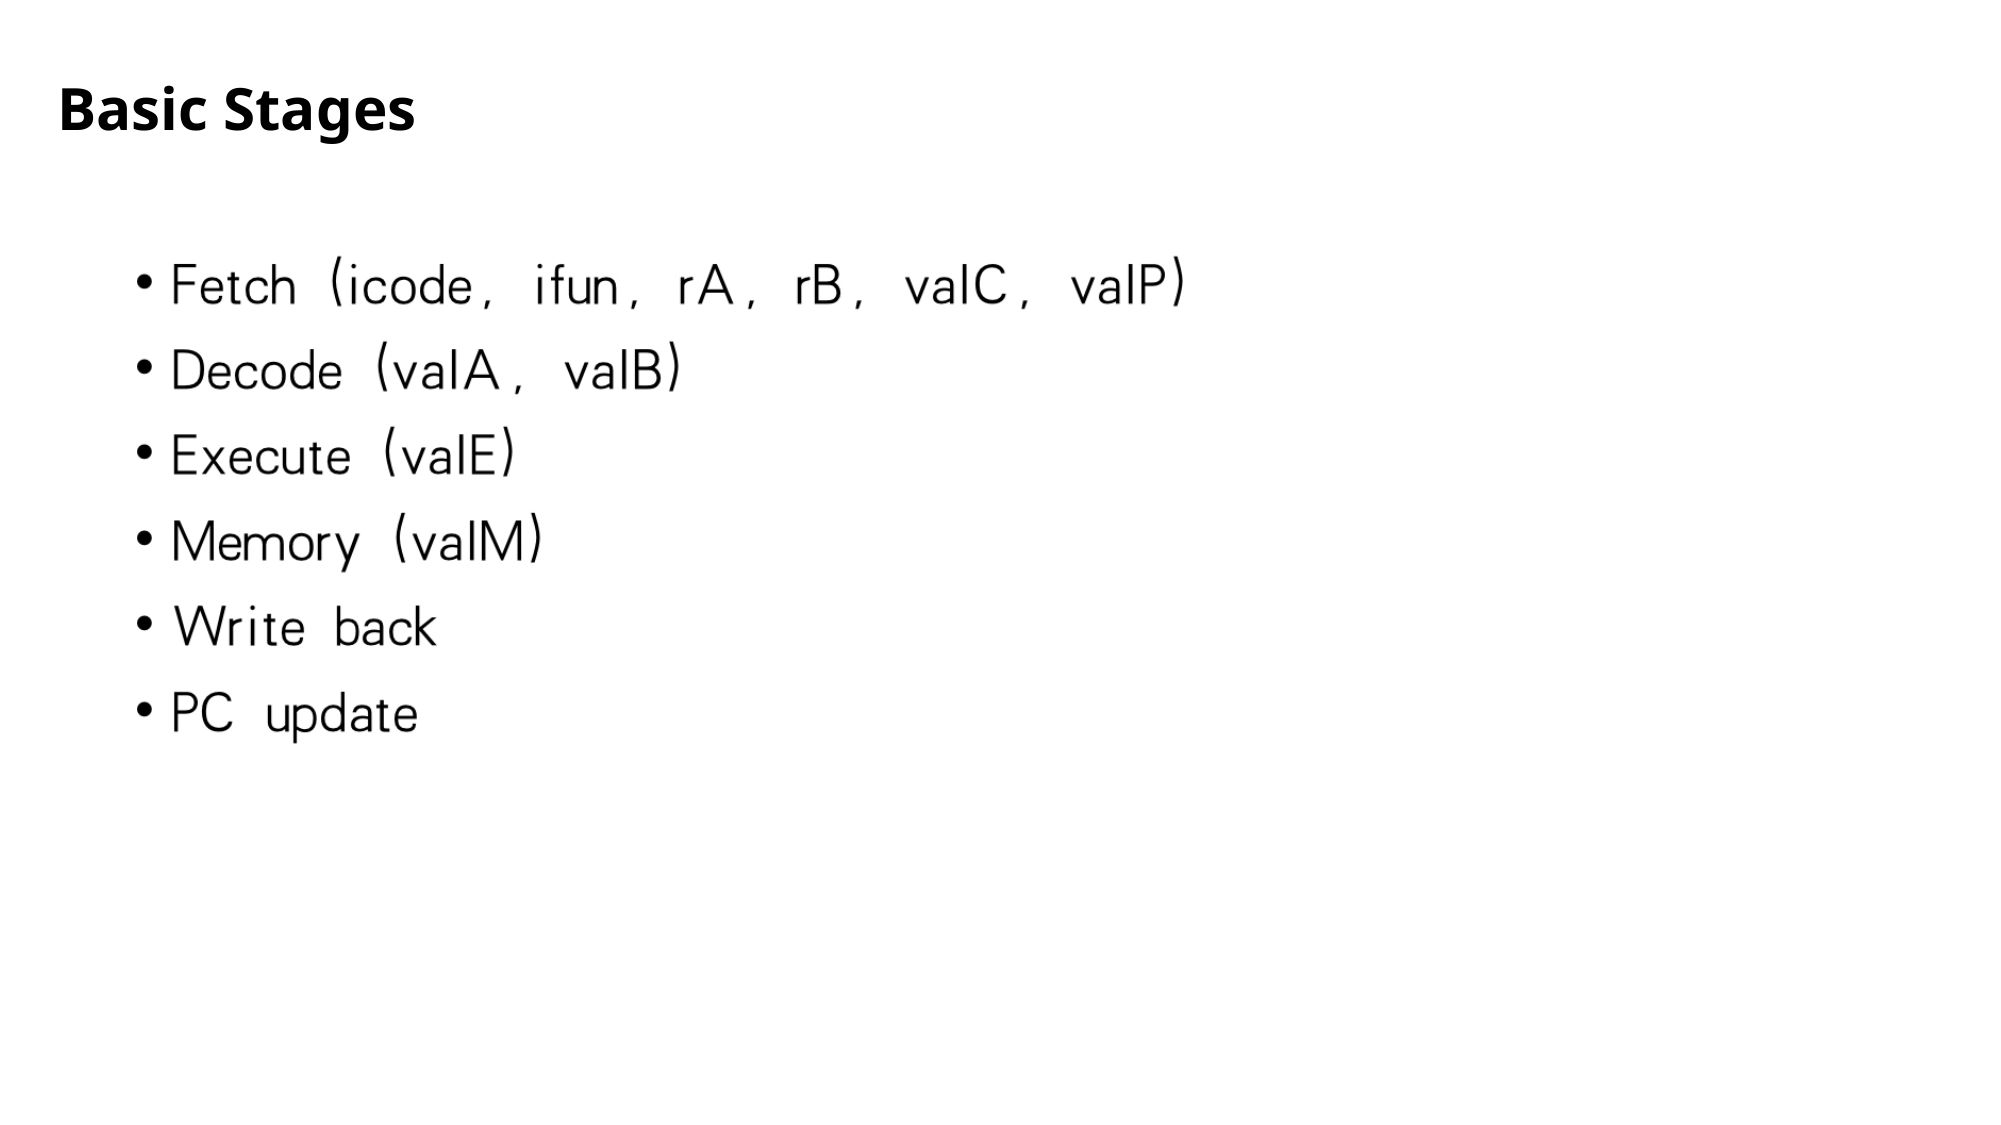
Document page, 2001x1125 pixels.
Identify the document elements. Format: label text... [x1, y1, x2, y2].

text_box Basic Stages [42, 64, 1518, 150]
picture [119, 247, 1881, 978]
